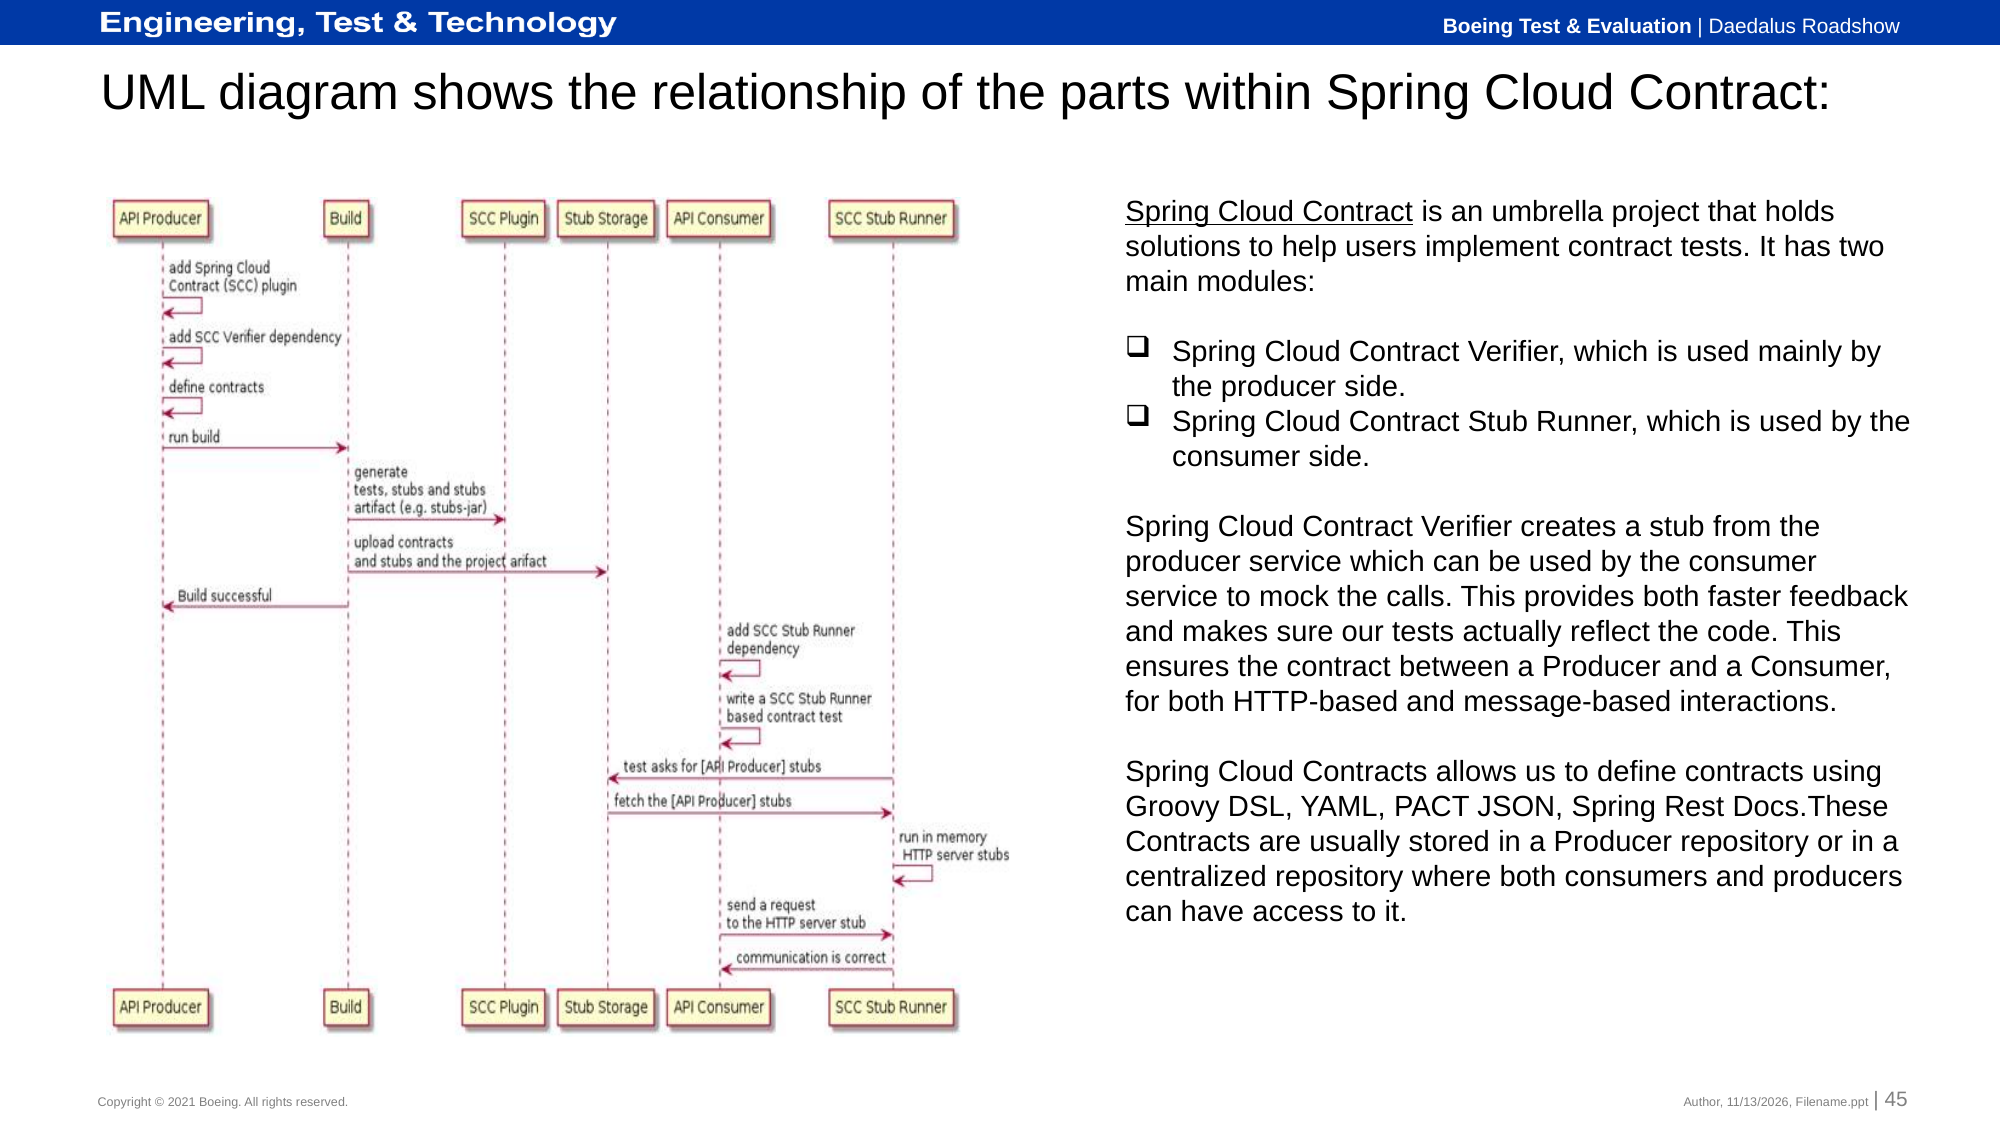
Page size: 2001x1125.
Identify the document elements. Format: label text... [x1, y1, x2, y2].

title UML diagram shows the relationship of the parts within Spring Cloud Contract: [100, 58, 1901, 121]
picture [88, 2, 632, 46]
text_box Spring Cloud Contract is an umbrella project that holds solutions to help users implement contract tests. It has two main modules: Spring Cloud Contract Verifier, which is used mainly by the producer side. Spring Cloud Contract Stub Runner, which is used by the consumer side. Spring Cloud Contract Verifier creates a stub from the producer service which can be used by the consumer service to mock the calls. This provides both faster feedback and makes sure our tests actually reflect the code. This ensures the contract between a Producer and a Consumer, for both HTTP-based and message-based interactions. Spring Cloud Contracts allows us to define contracts using Groovy DSL, YAML, PACT JSON, Spring Rest Docs.These Contracts are usually stored in a Producer repository or in a centralized repository where both consumers and producers can have access to it. [1054, 185, 1932, 935]
picture [106, 197, 1021, 1037]
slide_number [1518, 1071, 1910, 1113]
